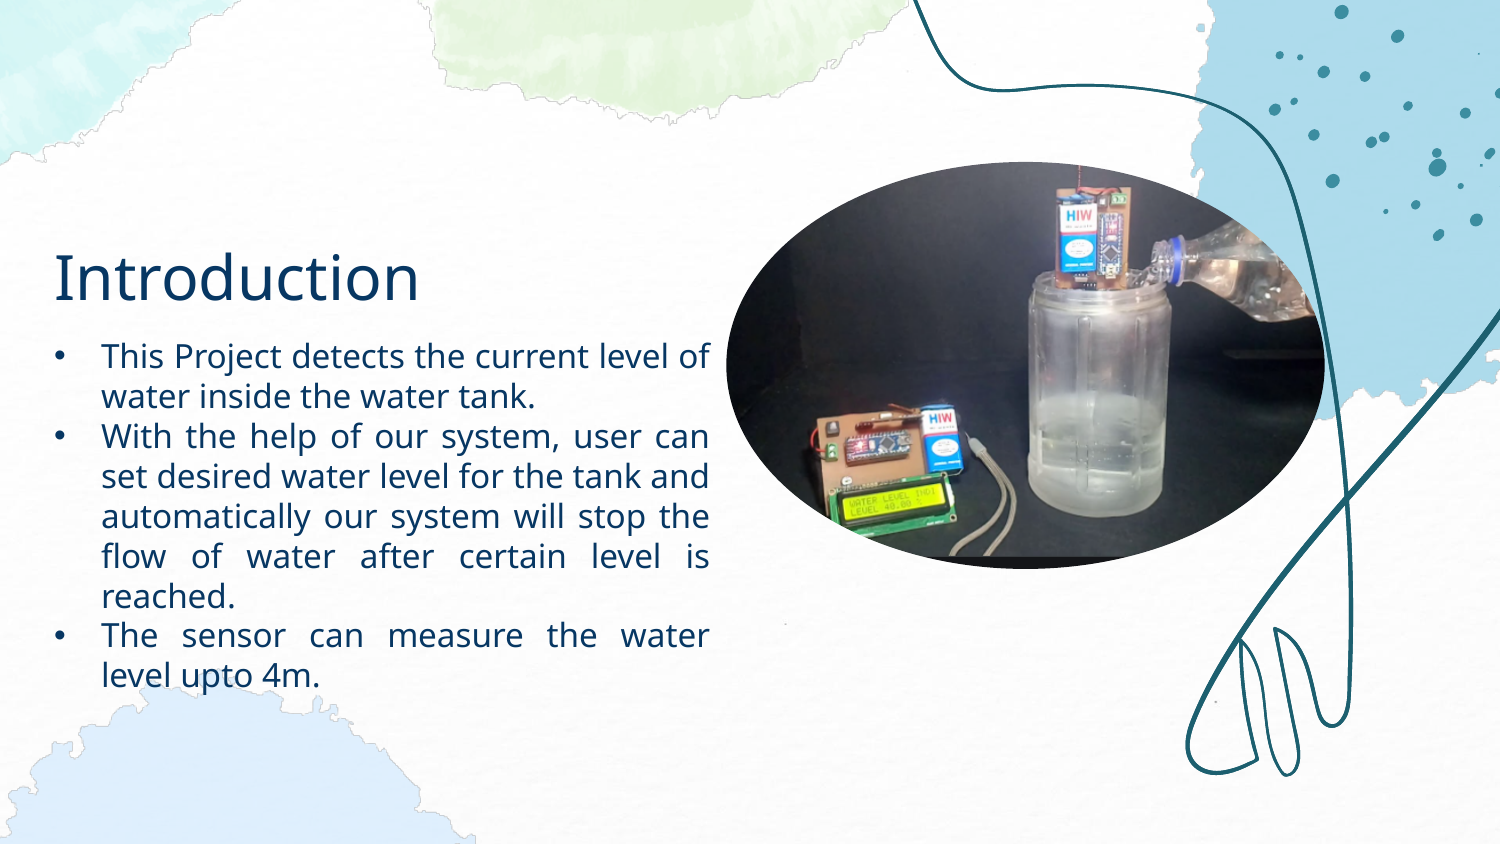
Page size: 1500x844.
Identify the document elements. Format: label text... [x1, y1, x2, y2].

title Introduction [39, 228, 467, 323]
subtitle This Project detects the current level of water inside the water tank. With the help of our system, user can set desired water level for the tank and automatically our system will stop the flow of water after certain level is reached. The sensor can measure the water level upto 4m. [39, 419, 727, 611]
text_box [913, 0, 1281, 160]
text_box [1185, 308, 1500, 777]
picture [918, 0, 1190, 95]
picture [0, 0, 1500, 844]
picture [1190, 644, 1255, 770]
